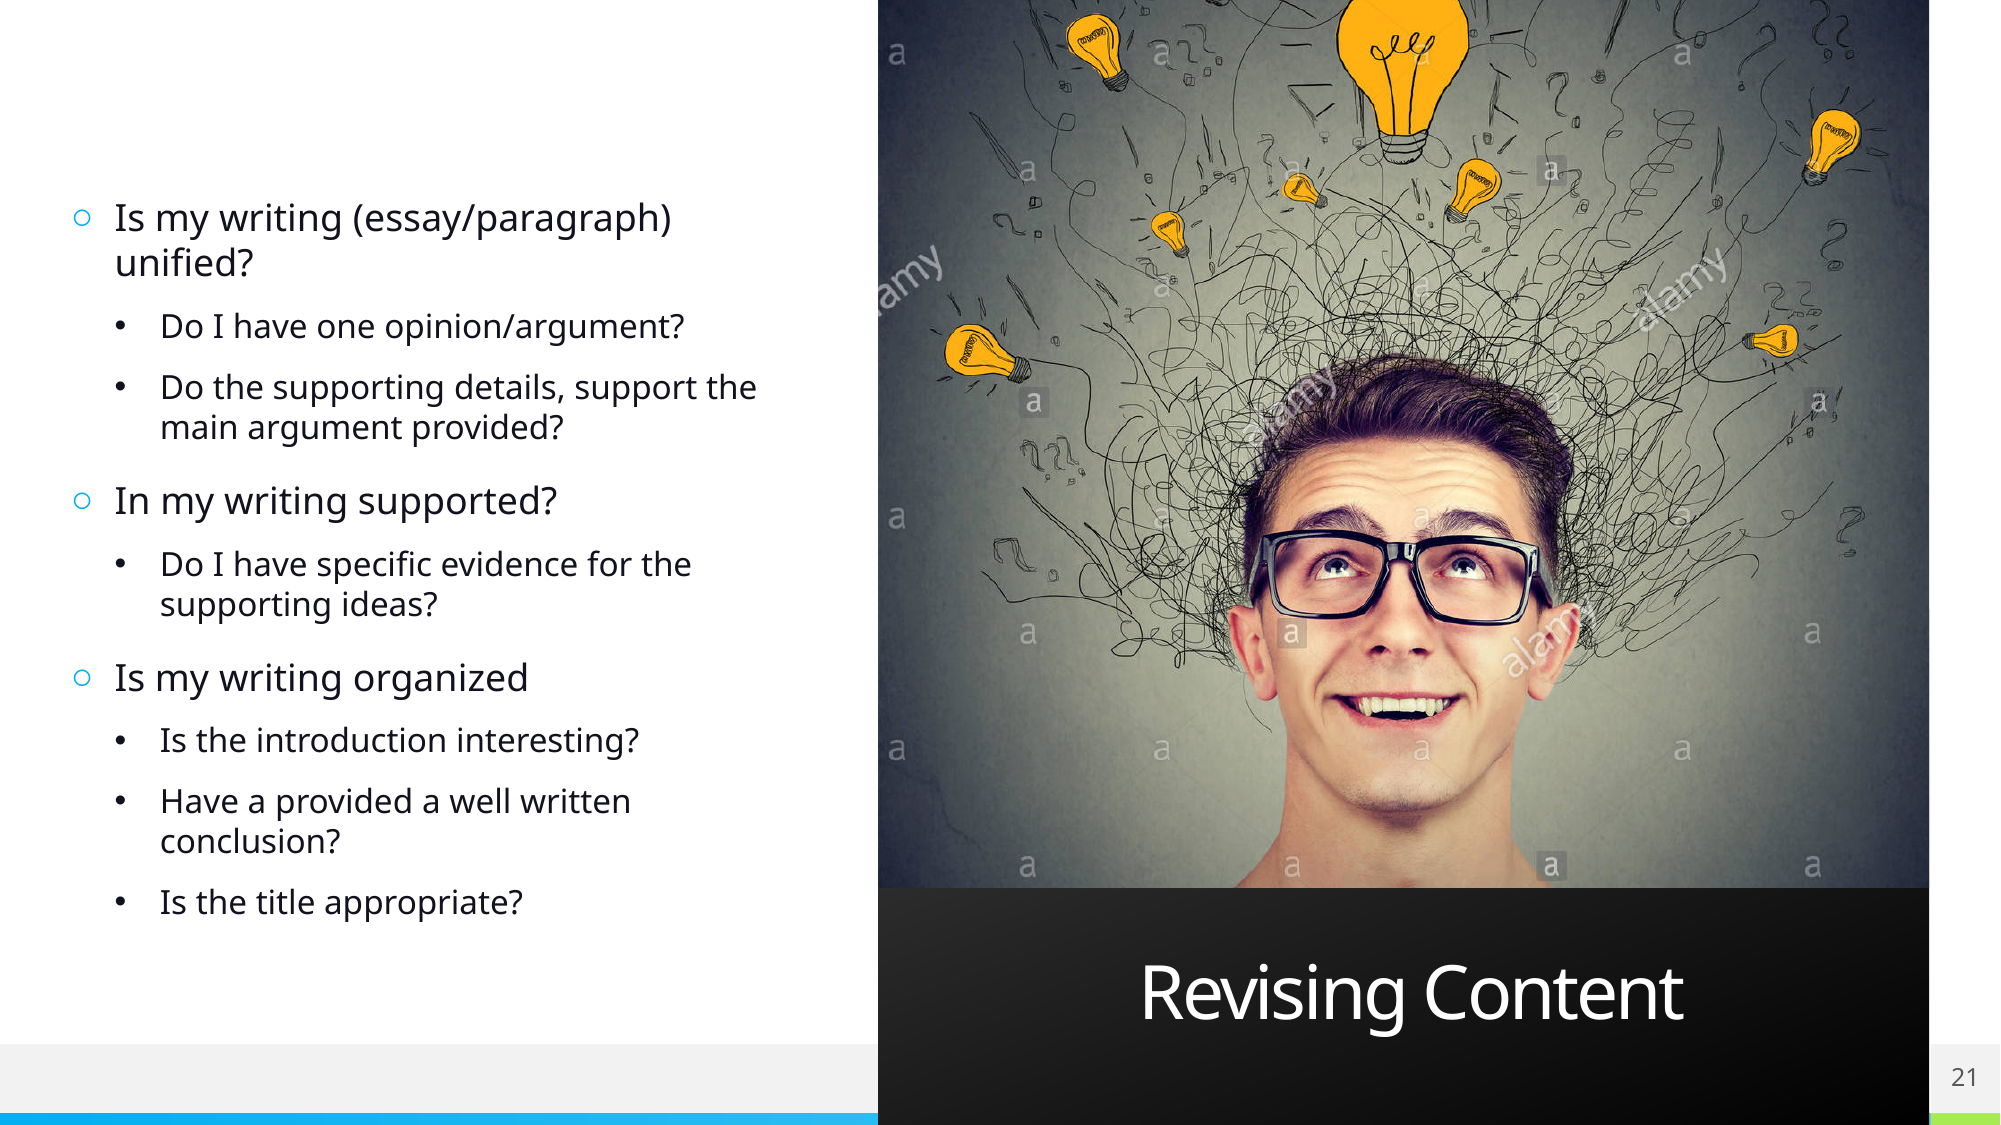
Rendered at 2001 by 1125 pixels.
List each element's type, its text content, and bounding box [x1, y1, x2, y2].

list Is my writing (essay/paragraph) unified? Do I have one opinion/argument? Do the supporting details, support the main argument provided? In my writing supported? Do I have specific evidence for the supporting ideas? Is my writing organized Is the introduction interesting? Have a provided a well written conclusion? Is the title appropriate? [70, 117, 796, 998]
picture [878, 0, 1930, 888]
title Revising Content [948, 912, 1892, 1079]
slide_number 21 [1931, 1044, 2000, 1114]
